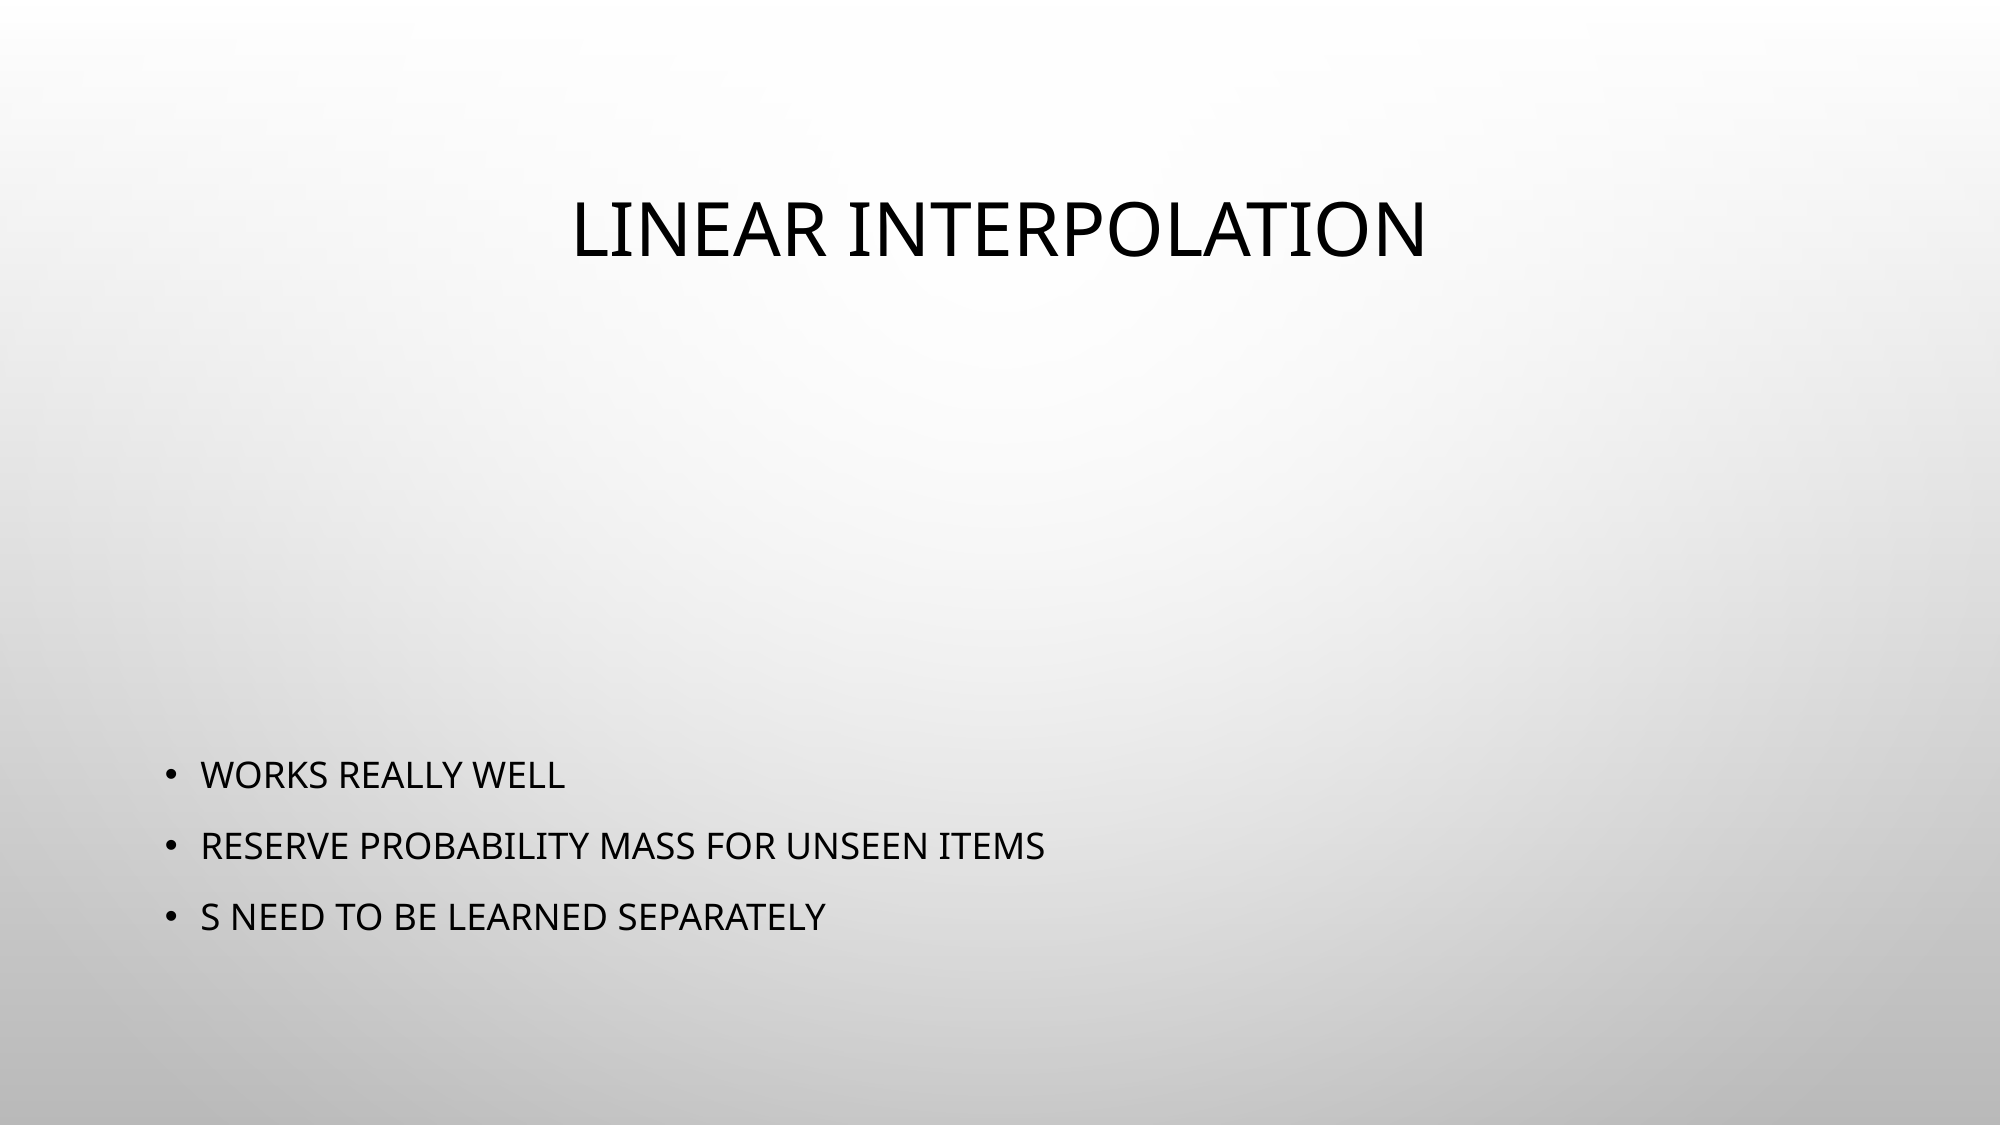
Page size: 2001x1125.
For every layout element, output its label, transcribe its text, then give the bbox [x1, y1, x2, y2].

picture [0, 0, 2000, 1125]
title Linear Interpolation [149, 101, 1851, 364]
